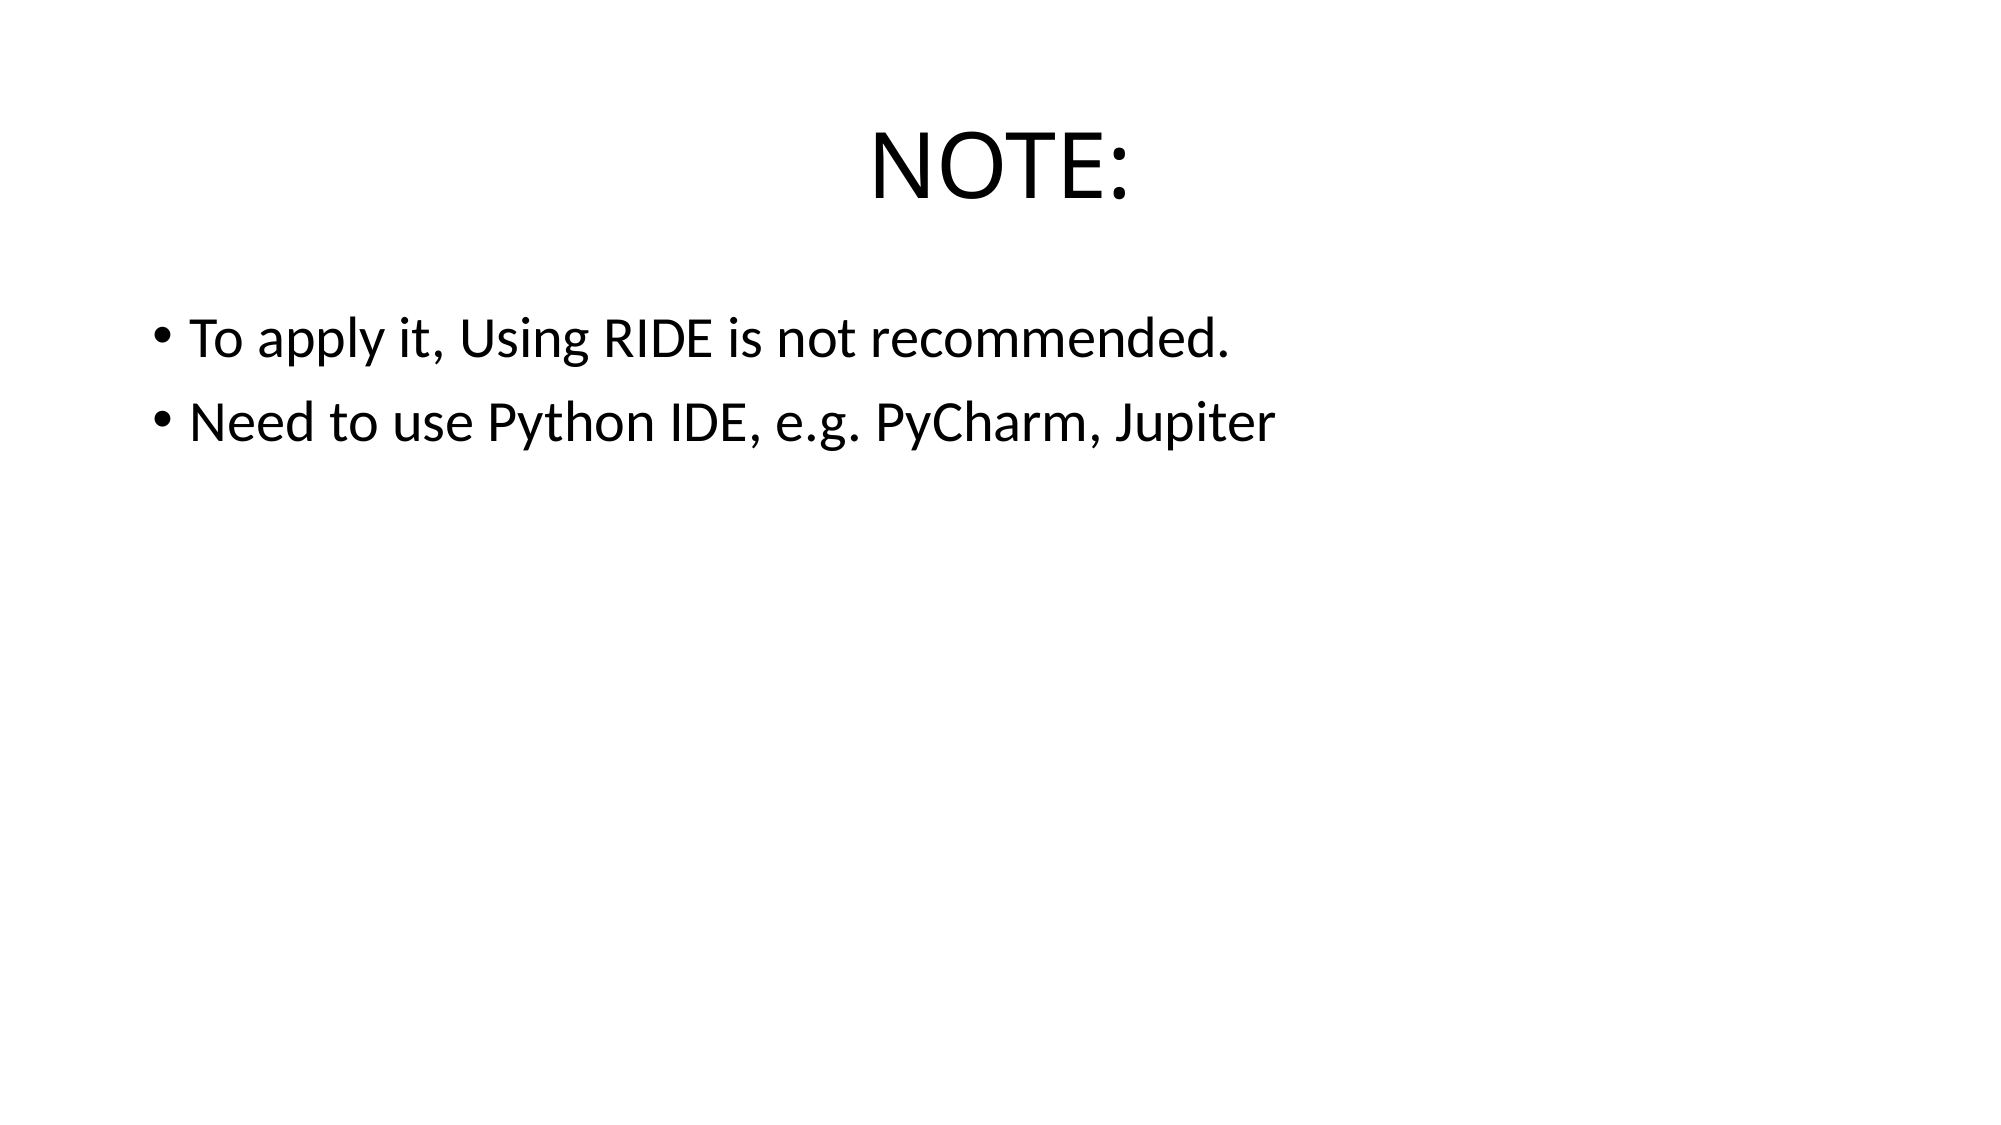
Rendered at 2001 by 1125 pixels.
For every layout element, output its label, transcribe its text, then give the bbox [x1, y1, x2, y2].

title NOTE: [137, 59, 1863, 278]
list To apply it, Using RIDE is not recommended. Need to use Python IDE, e.g. PyCharm, Jupiter [137, 299, 1863, 1014]
